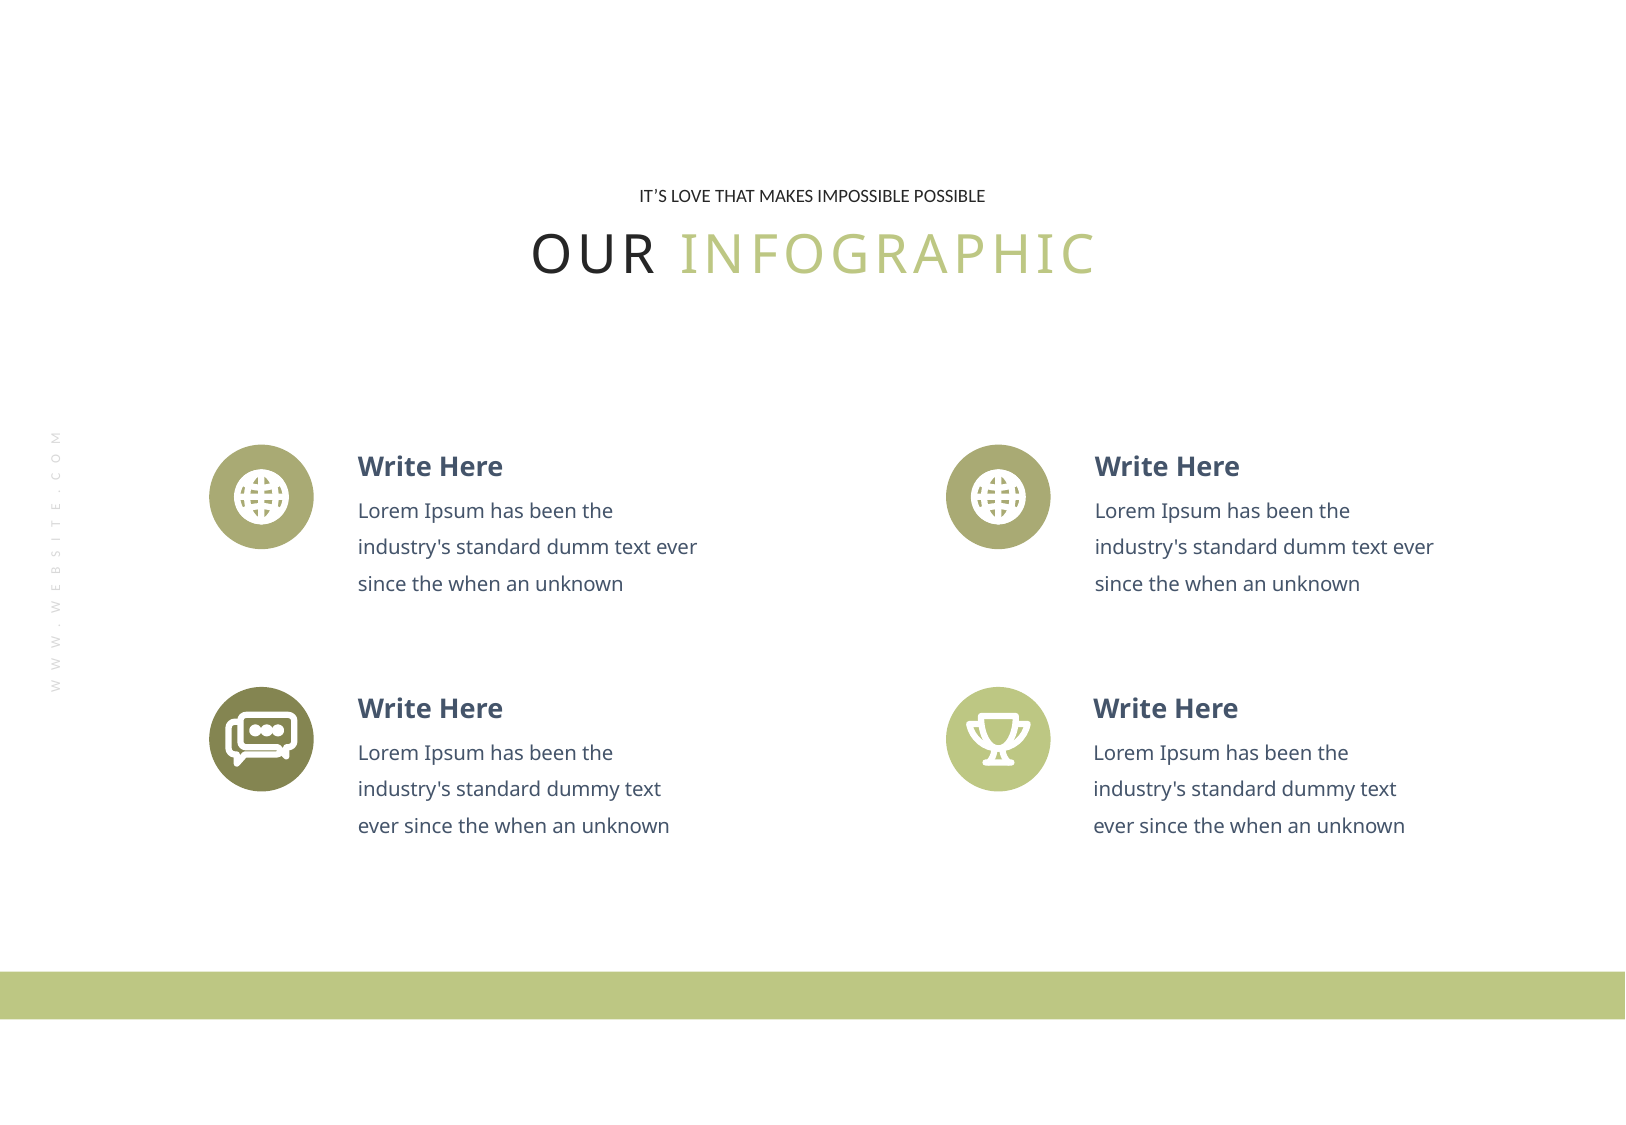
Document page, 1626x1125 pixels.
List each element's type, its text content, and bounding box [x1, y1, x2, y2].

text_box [228, 714, 295, 764]
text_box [969, 716, 1028, 763]
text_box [973, 472, 1023, 522]
text_box IT’S LOVE THAT MAKES IMPOSSIBLE POSSIBLE [624, 176, 1001, 214]
text_box Write Here Lorem Ipsum has been the industry's standard dumm text ever since the when an unknown [343, 425, 715, 594]
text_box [237, 472, 286, 522]
text_box WWW.WEBSITE.COM [46, 410, 63, 715]
text_box [208, 685, 315, 793]
text_box Write Here Lorem Ipsum has been the industry's standard dummy text ever since the when an unknown [343, 667, 715, 836]
text_box [945, 443, 1052, 551]
text_box OUR INFOGRAPHIC [455, 211, 1170, 292]
text_box [945, 685, 1052, 793]
text_box Write Here Lorem Ipsum has been the industry's standard dummy text ever since the when an unknown [1078, 667, 1450, 836]
text_box [0, 970, 1625, 1021]
text_box [208, 443, 315, 551]
text_box Write Here Lorem Ipsum has been the industry's standard dumm text ever since the when an unknown [1080, 425, 1452, 594]
